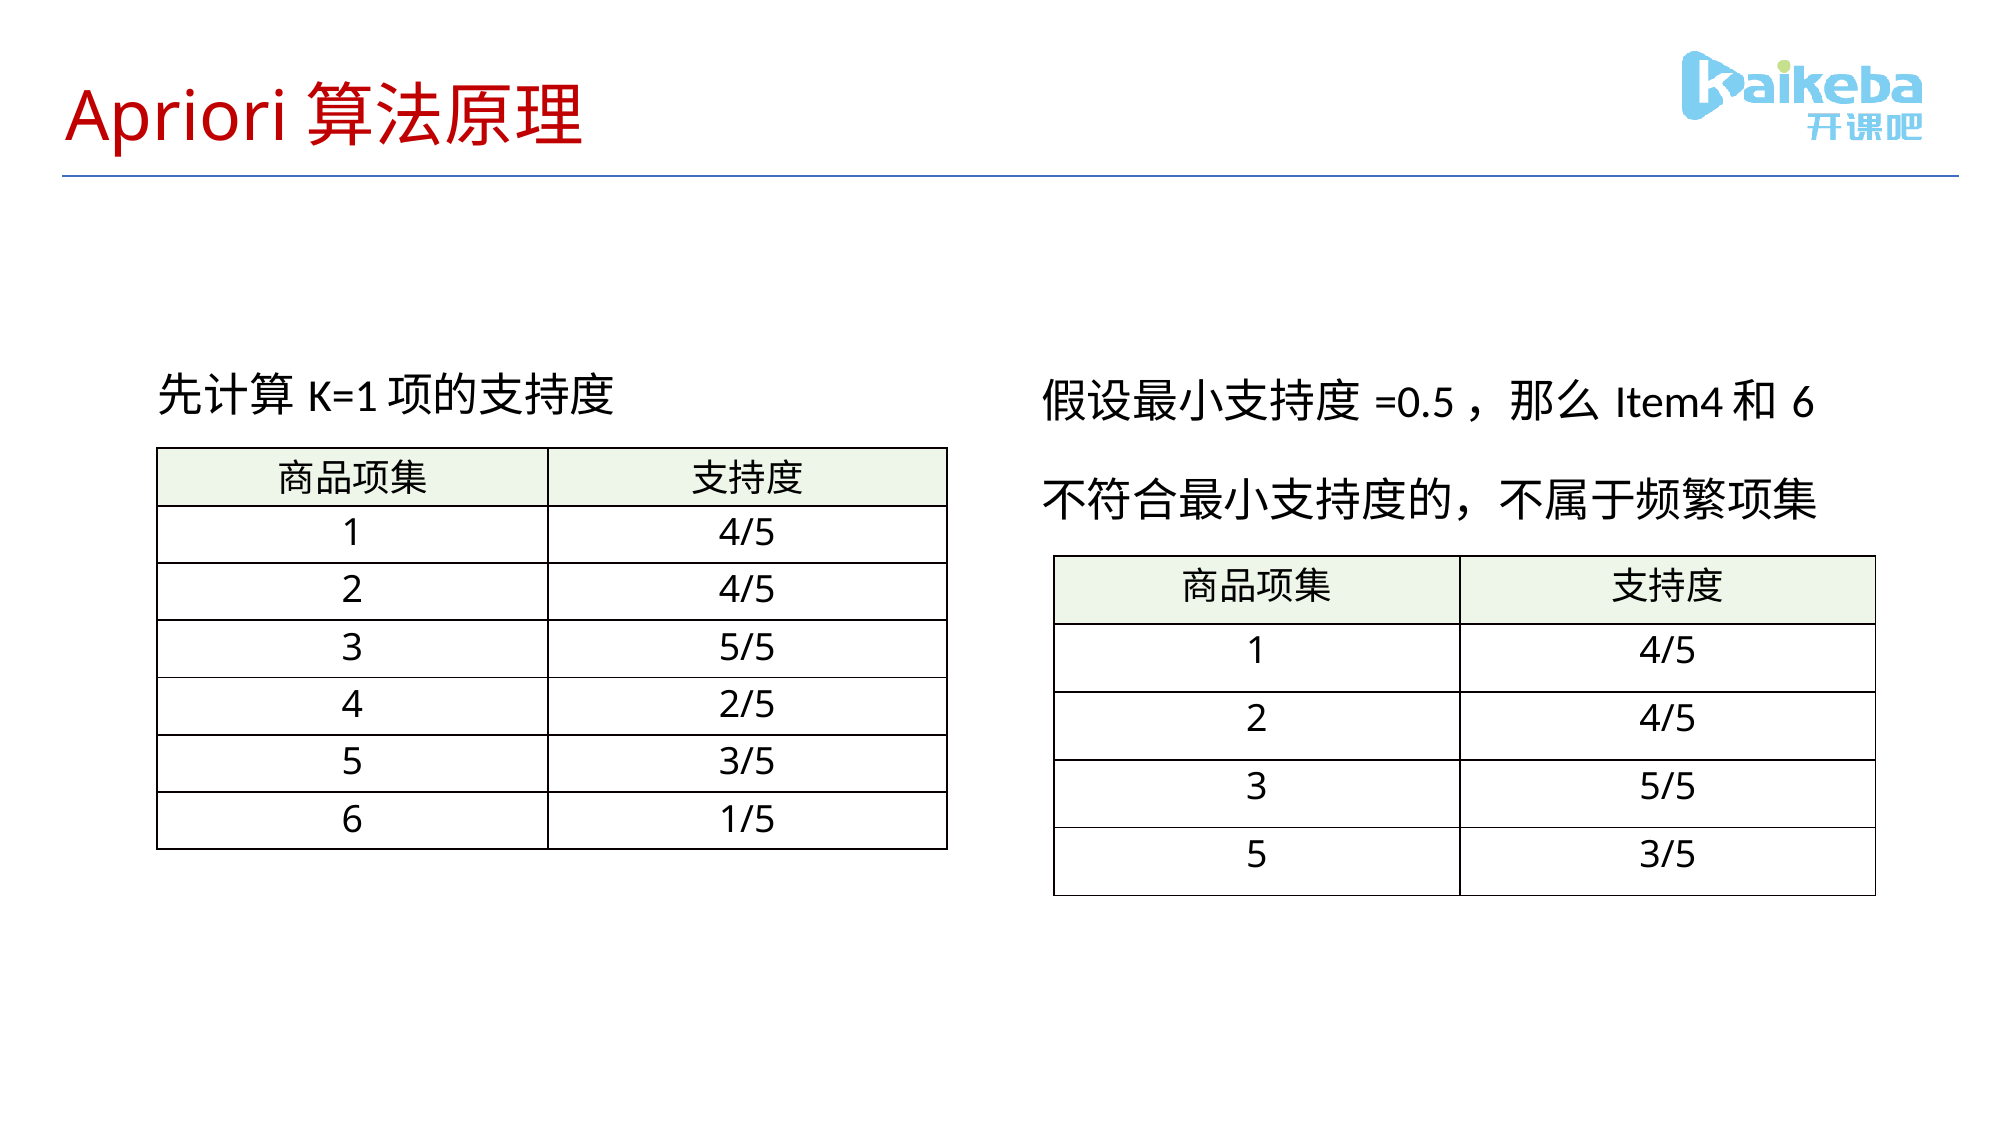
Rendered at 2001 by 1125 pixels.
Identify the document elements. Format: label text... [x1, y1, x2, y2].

text_box 假设最小支持度=0.5，那么Item4和6不符合最小支持度的，不属于频繁项集 [1033, 323, 1845, 901]
table_header 支持度 [1461, 557, 1875, 623]
table_cell 5 [158, 736, 547, 791]
table_cell 4/5 [1461, 693, 1875, 759]
table_cell 2 [1055, 693, 1459, 759]
table_cell 1 [158, 507, 547, 562]
table_cell 4/5 [549, 507, 946, 562]
text_box 先计算K=1项的支持度 [150, 317, 1024, 895]
table_cell 6 [158, 793, 547, 848]
table_cell 5/5 [1461, 761, 1875, 827]
table_cell 4/5 [1461, 625, 1875, 691]
table_cell 5 [1055, 828, 1459, 895]
table_cell 3/5 [549, 736, 946, 791]
table_cell 4 [158, 678, 547, 734]
table_cell 5/5 [549, 621, 946, 677]
table_cell 2/5 [549, 678, 946, 734]
table_header 商品项集 [158, 449, 547, 505]
table_cell 1/5 [549, 793, 946, 848]
table_cell 1 [1055, 625, 1459, 691]
table_header 支持度 [549, 449, 946, 505]
table_cell 4/5 [549, 564, 946, 619]
table_cell 2 [158, 564, 547, 619]
title 关联规则算法 [1653, 21, 1950, 167]
table_header 商品项集 [1055, 557, 1459, 623]
table_cell 3 [1055, 761, 1459, 827]
table_cell 3/5 [1461, 828, 1875, 895]
table_cell 3 [158, 621, 547, 677]
title Apriori算法原理 [57, 59, 1728, 167]
